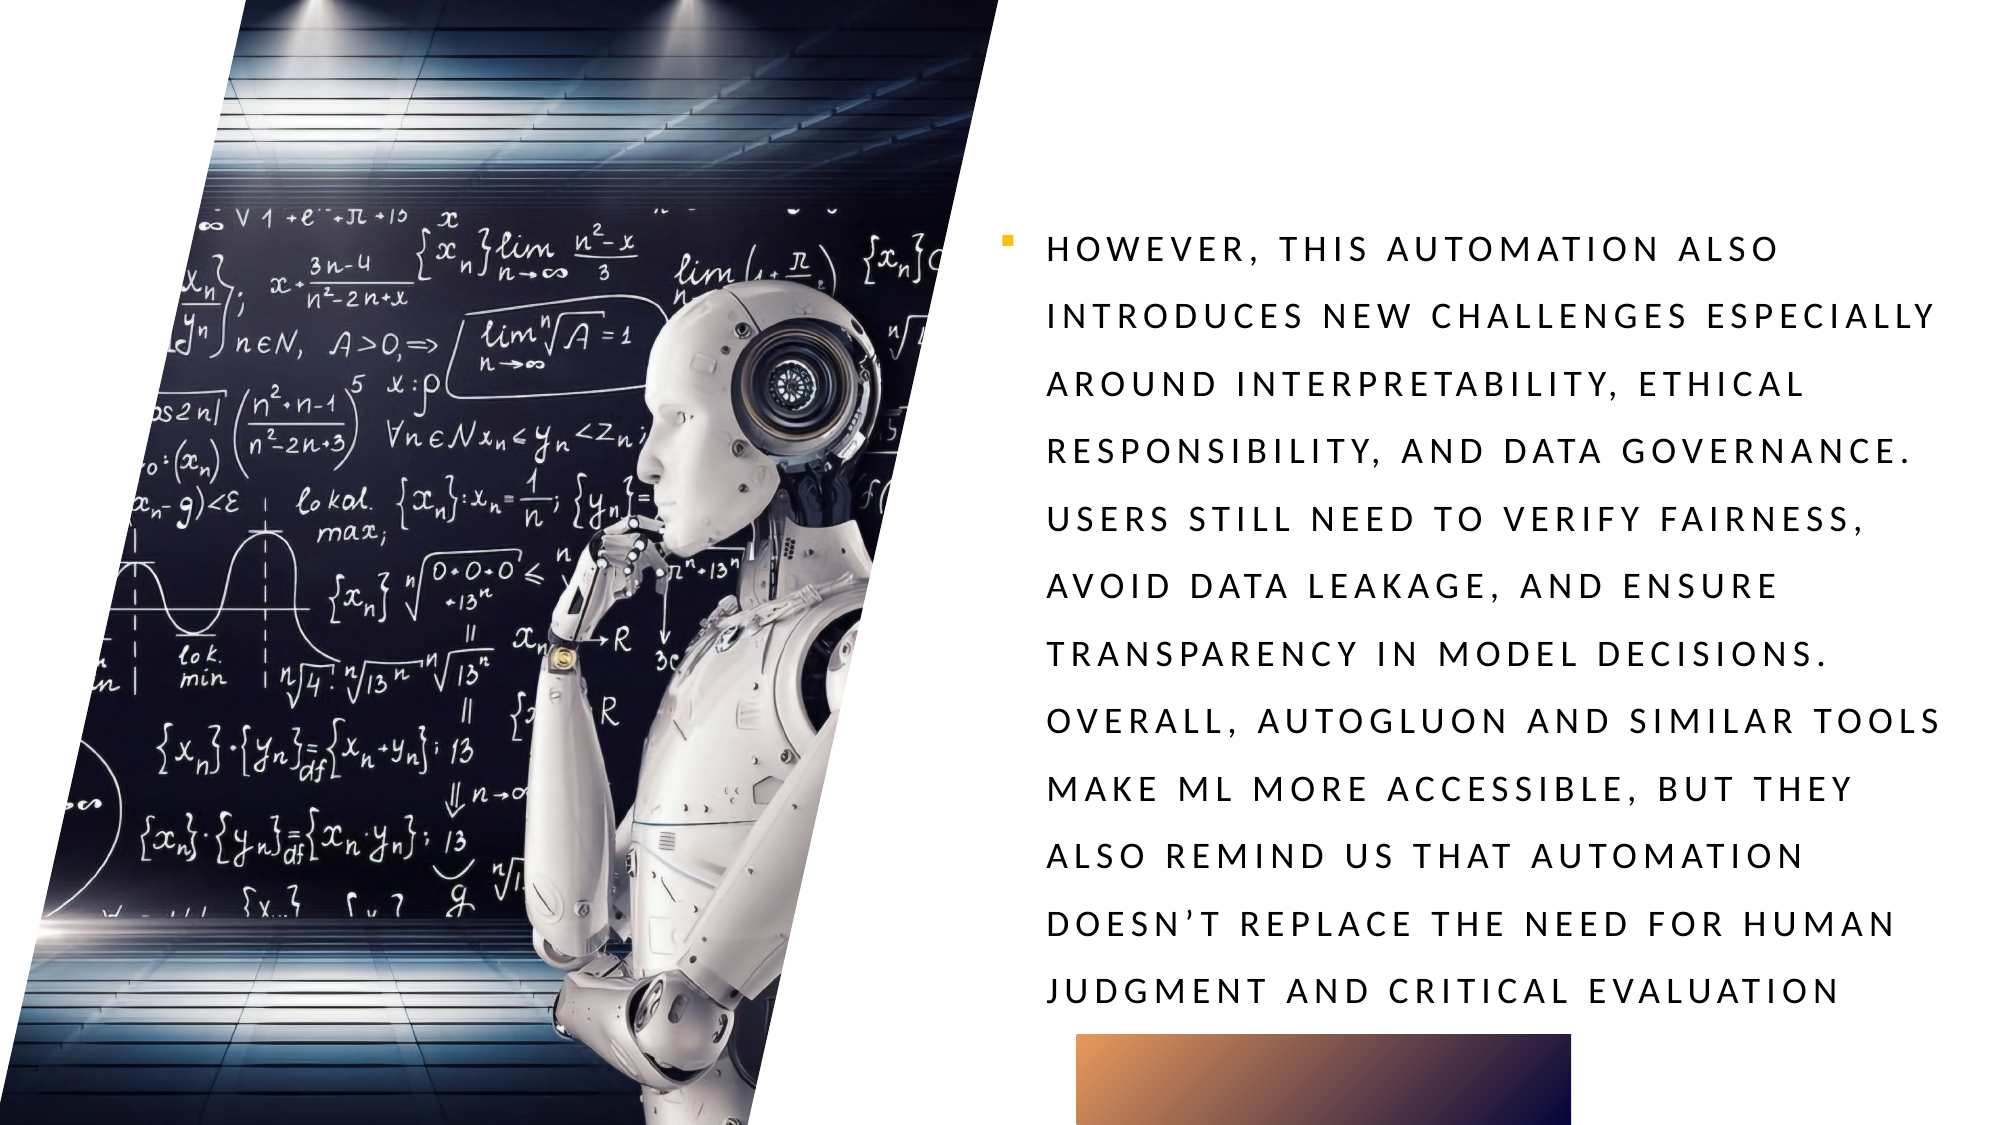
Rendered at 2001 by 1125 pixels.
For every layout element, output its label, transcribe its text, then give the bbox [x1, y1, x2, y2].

picture [0, 0, 999, 1125]
list However, this automation also introduces new challenges especially around interpretability, ethical responsibility, and data governance. Users still need to verify fairness, avoid data leakage, and ensure transparency in model decisions. Overall, AutoGluon and similar tools make ML more accessible, but they also remind us that automation doesn’t replace the need for human judgment and critical evaluation [999, 193, 1988, 1019]
